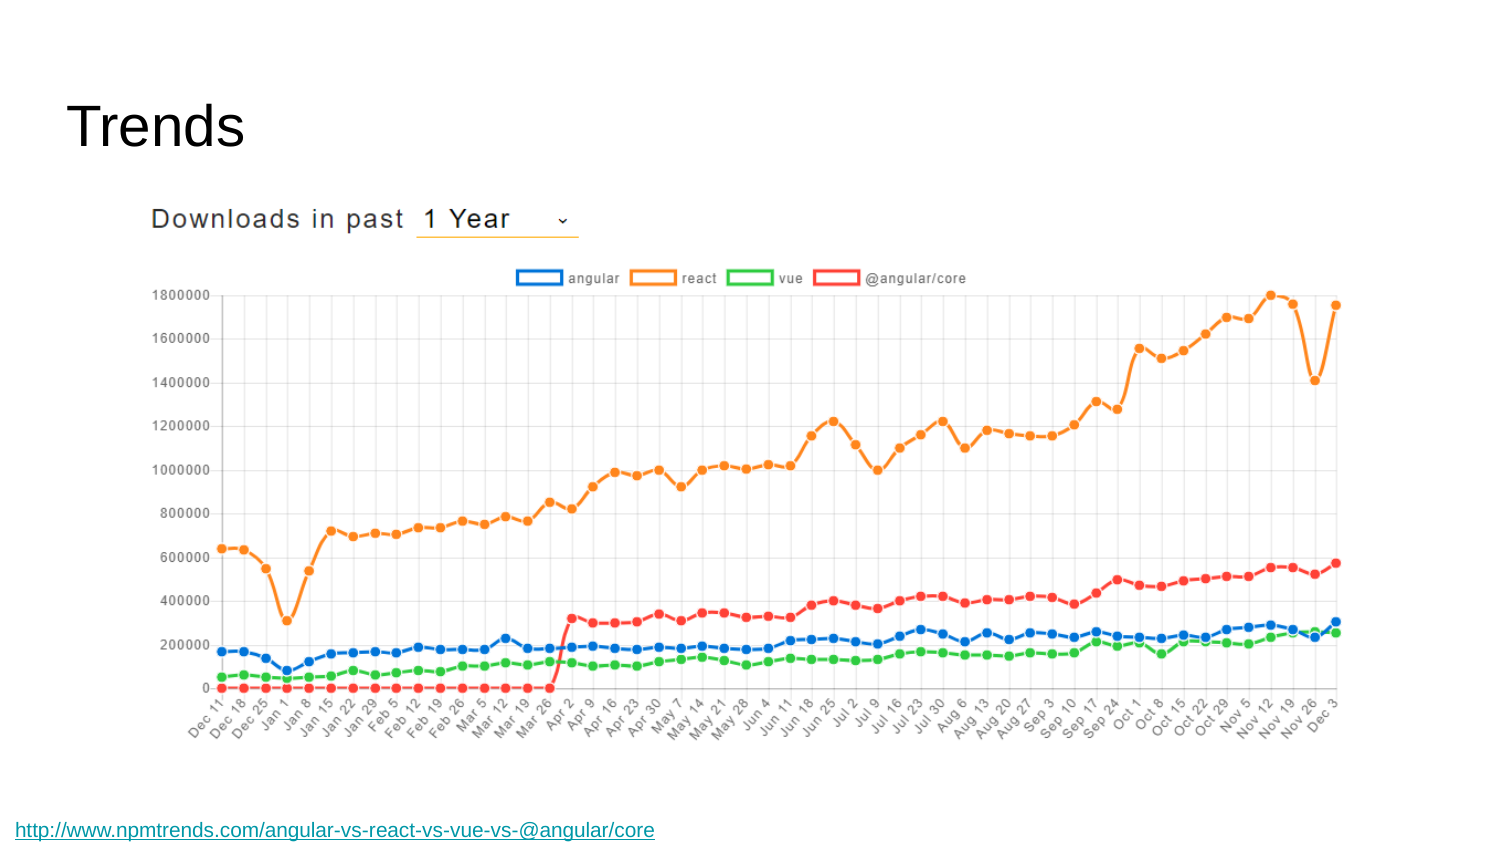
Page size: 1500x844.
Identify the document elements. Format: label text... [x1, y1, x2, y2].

list http://www.npmtrends.com/angular-vs-react-vs-vue-vs-@angular/core [0, 797, 1398, 844]
picture [145, 188, 1354, 758]
title Trends [51, 72, 1449, 167]
